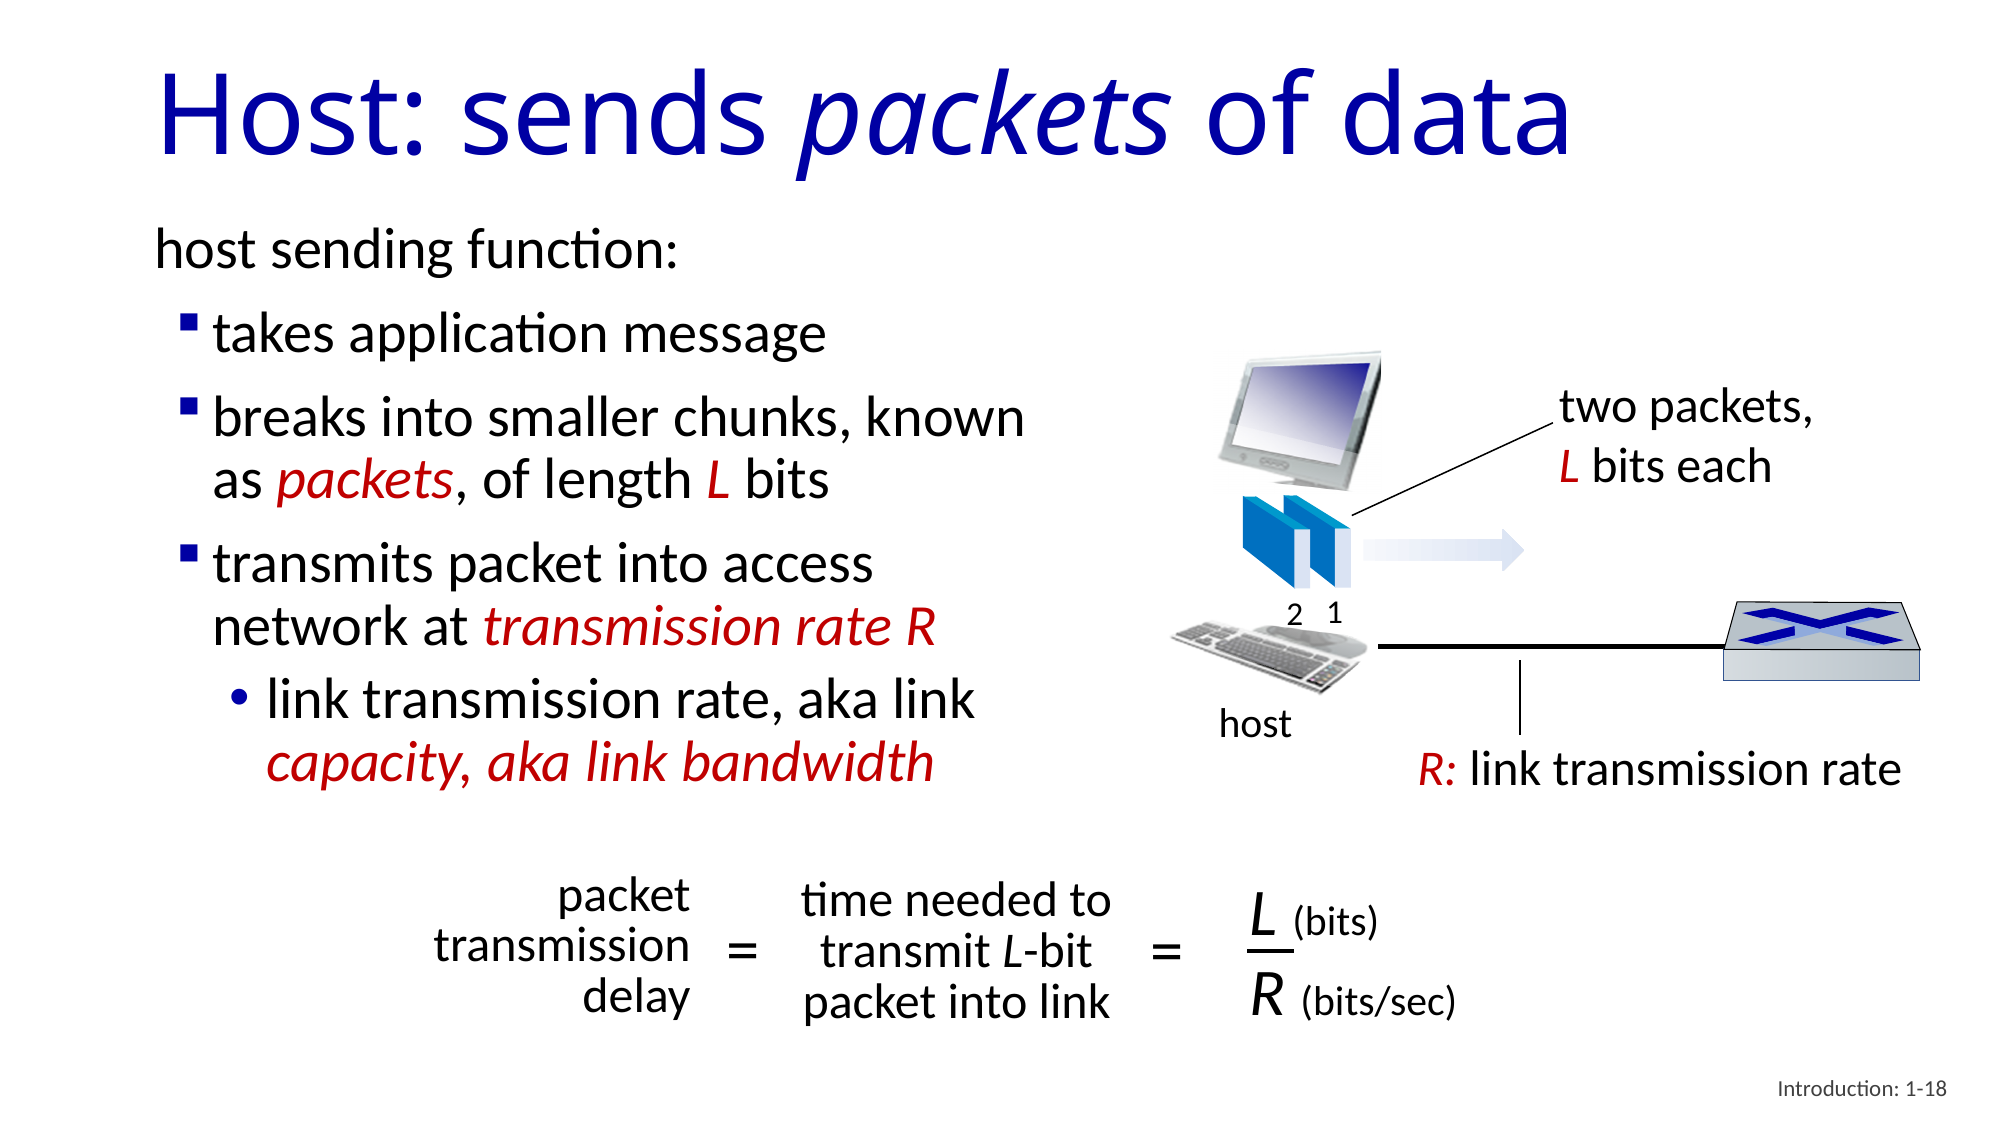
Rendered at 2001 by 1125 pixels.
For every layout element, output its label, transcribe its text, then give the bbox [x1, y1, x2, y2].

title Host: sends packets of data [139, 44, 1865, 192]
slide_number Introduction: 1-18 [1512, 1056, 1963, 1117]
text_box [1187, 349, 1420, 494]
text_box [1283, 494, 1351, 588]
text_box 2 [1271, 588, 1319, 614]
text_box two packets, L bits each [1544, 365, 1841, 501]
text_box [1242, 495, 1311, 589]
text_box host sending function: takes application message breaks into smaller chunks, known as packets, of length L bits transmits packet into access network at transmission rate R link transmission rate, aka link capacity, aka link bandwidth [139, 211, 1042, 978]
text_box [416, 861, 1475, 1039]
text_box host [1203, 699, 1308, 754]
text_box R: link transmission rate [1402, 727, 1918, 803]
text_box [1351, 422, 1553, 516]
text_box [1362, 526, 1526, 574]
text_box 1 [1319, 583, 1358, 614]
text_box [1723, 601, 1921, 681]
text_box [1165, 614, 1378, 699]
